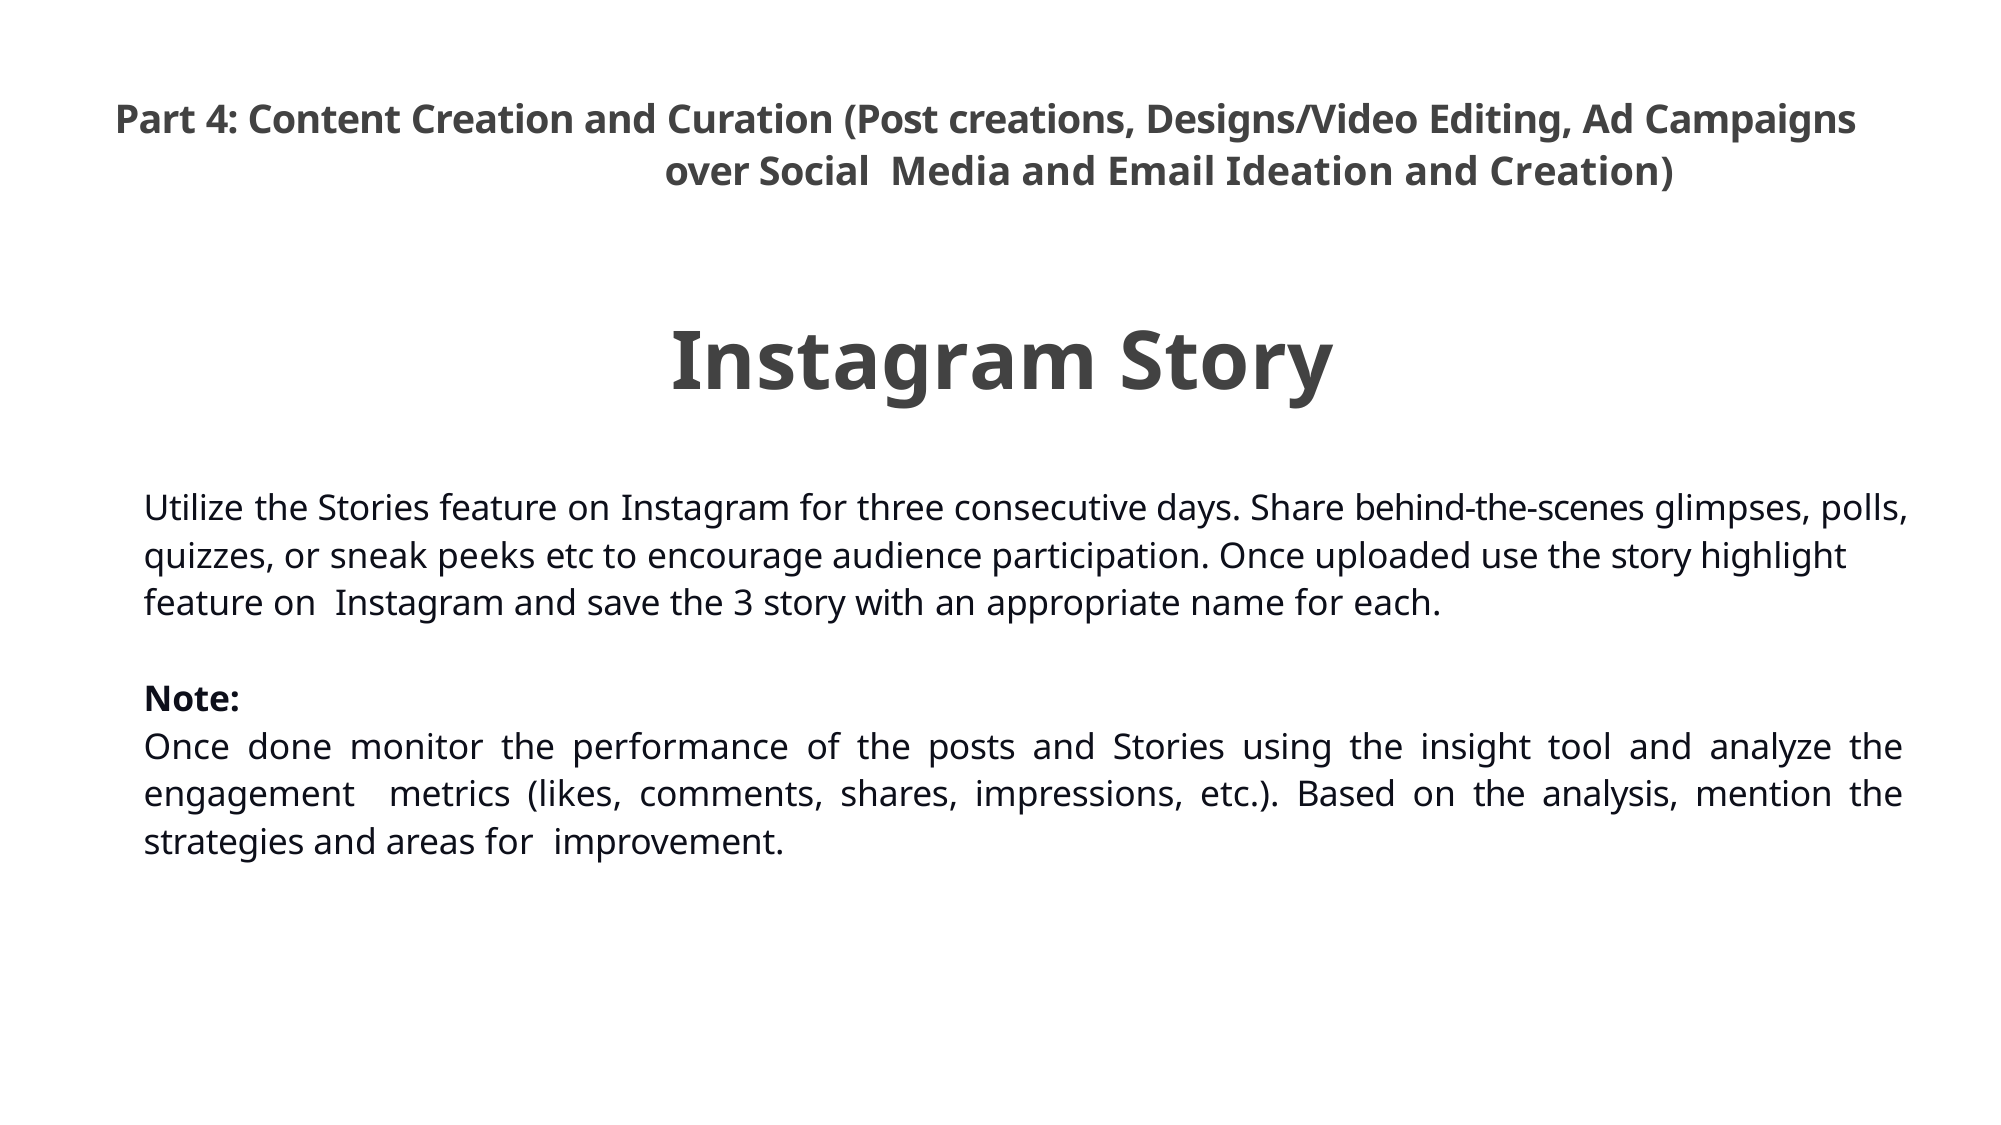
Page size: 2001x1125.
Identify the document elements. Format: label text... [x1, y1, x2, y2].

text_box Instagram Story Utilize the Stories feature on Instagram for three consecutive days. Share behind-the-scenes glimpses, polls, quizzes, or sneak peeks etc to encourage audience participation. Once uploaded use the story highlight feature on Instagram and save the 3 story with an appropriate name for each. Note: Once done monitor the performance of the posts and Stories using the insight tool and analyze the engagement metrics (likes, comments, shares, impressions, etc.). Based on the analysis, mention the strategies and areas for improvement. [141, 306, 1932, 862]
title Part 4: Content Creation and Curation (Post creations, Designs/Video Editing, Ad Campaigns over Social Media and Email Ideation and Creation) [112, 87, 1888, 278]
